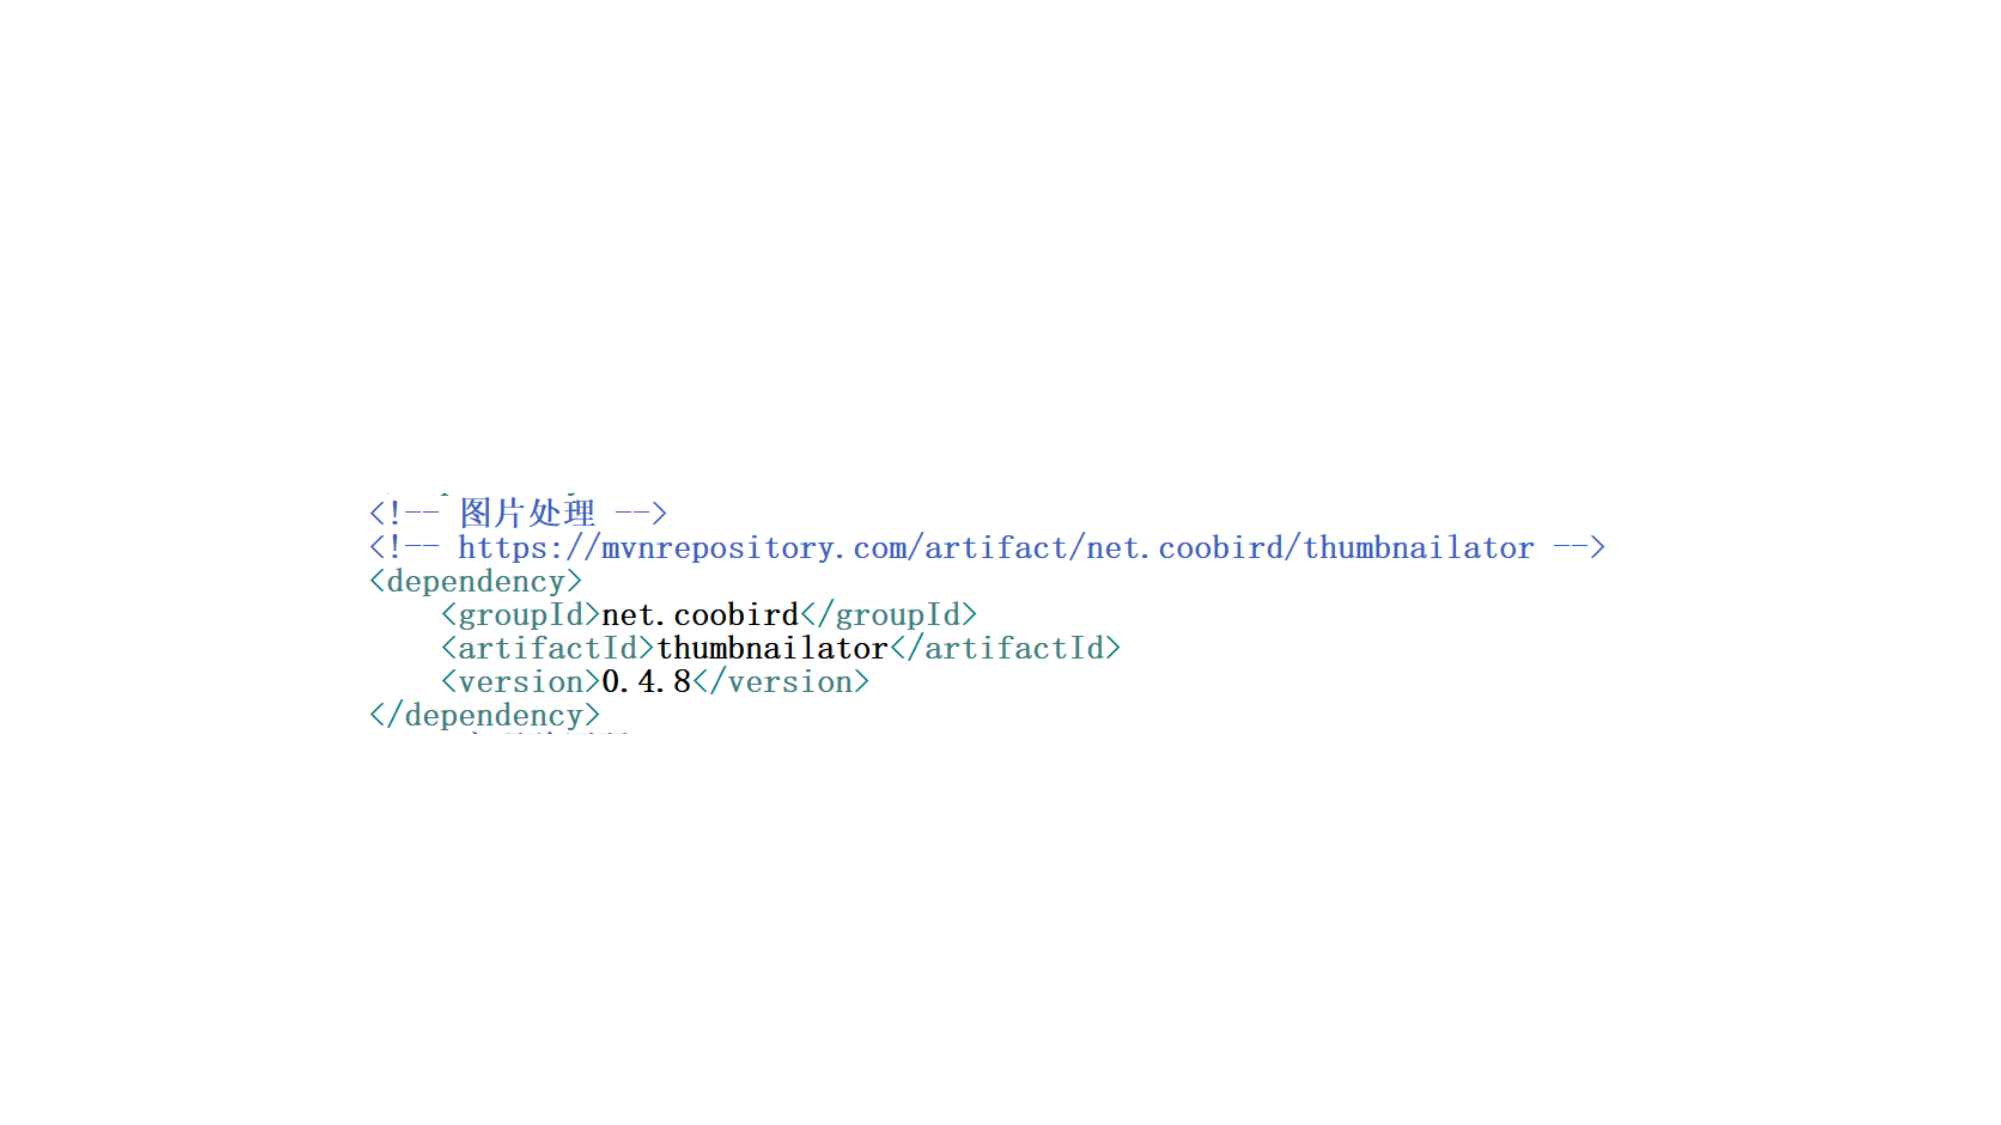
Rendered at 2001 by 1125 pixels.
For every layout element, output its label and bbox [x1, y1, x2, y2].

picture [271, 493, 1706, 734]
